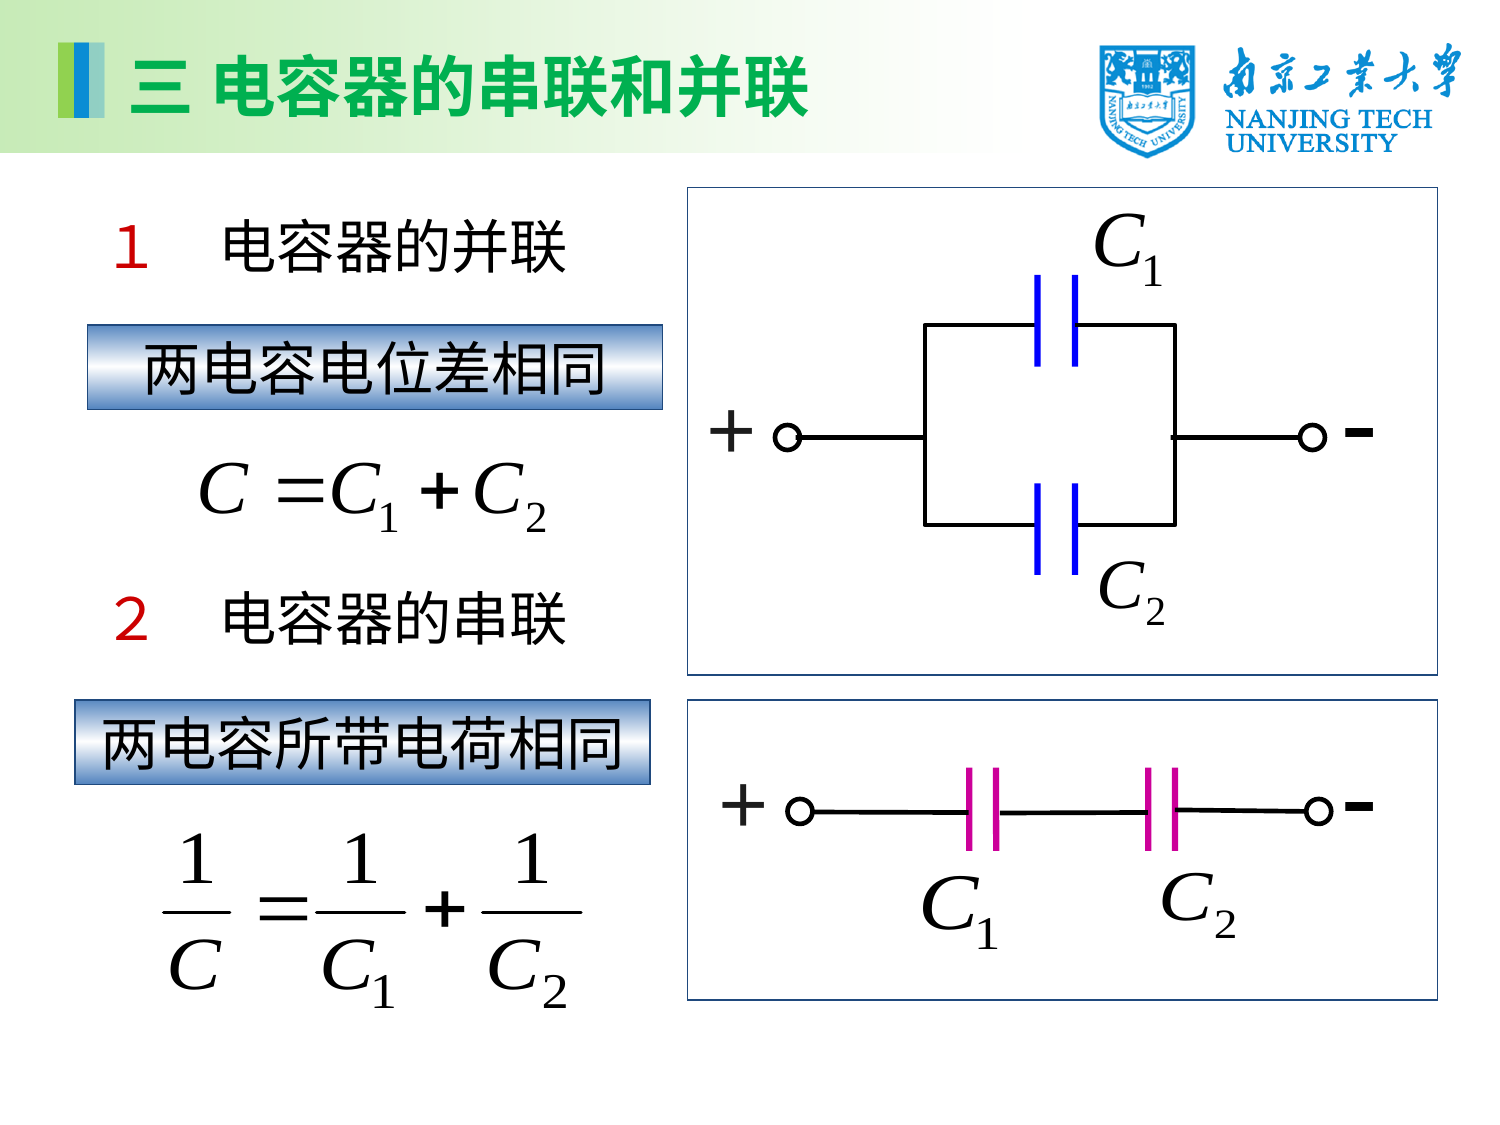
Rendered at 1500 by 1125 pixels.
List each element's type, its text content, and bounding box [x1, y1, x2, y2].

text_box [187, 437, 563, 546]
picture [0, 0, 1500, 1125]
text_box 两电容所带电荷相同 [75, 699, 650, 785]
text_box 两电容电位差相同 [87, 324, 663, 410]
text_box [687, 699, 1438, 1001]
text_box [149, 812, 601, 1025]
text_box ２ 电容器的串联 [87, 575, 682, 660]
text_box 三 电容器的串联和并联 [112, 37, 863, 132]
text_box １ 电容器的并联 [87, 202, 682, 288]
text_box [687, 187, 1438, 676]
